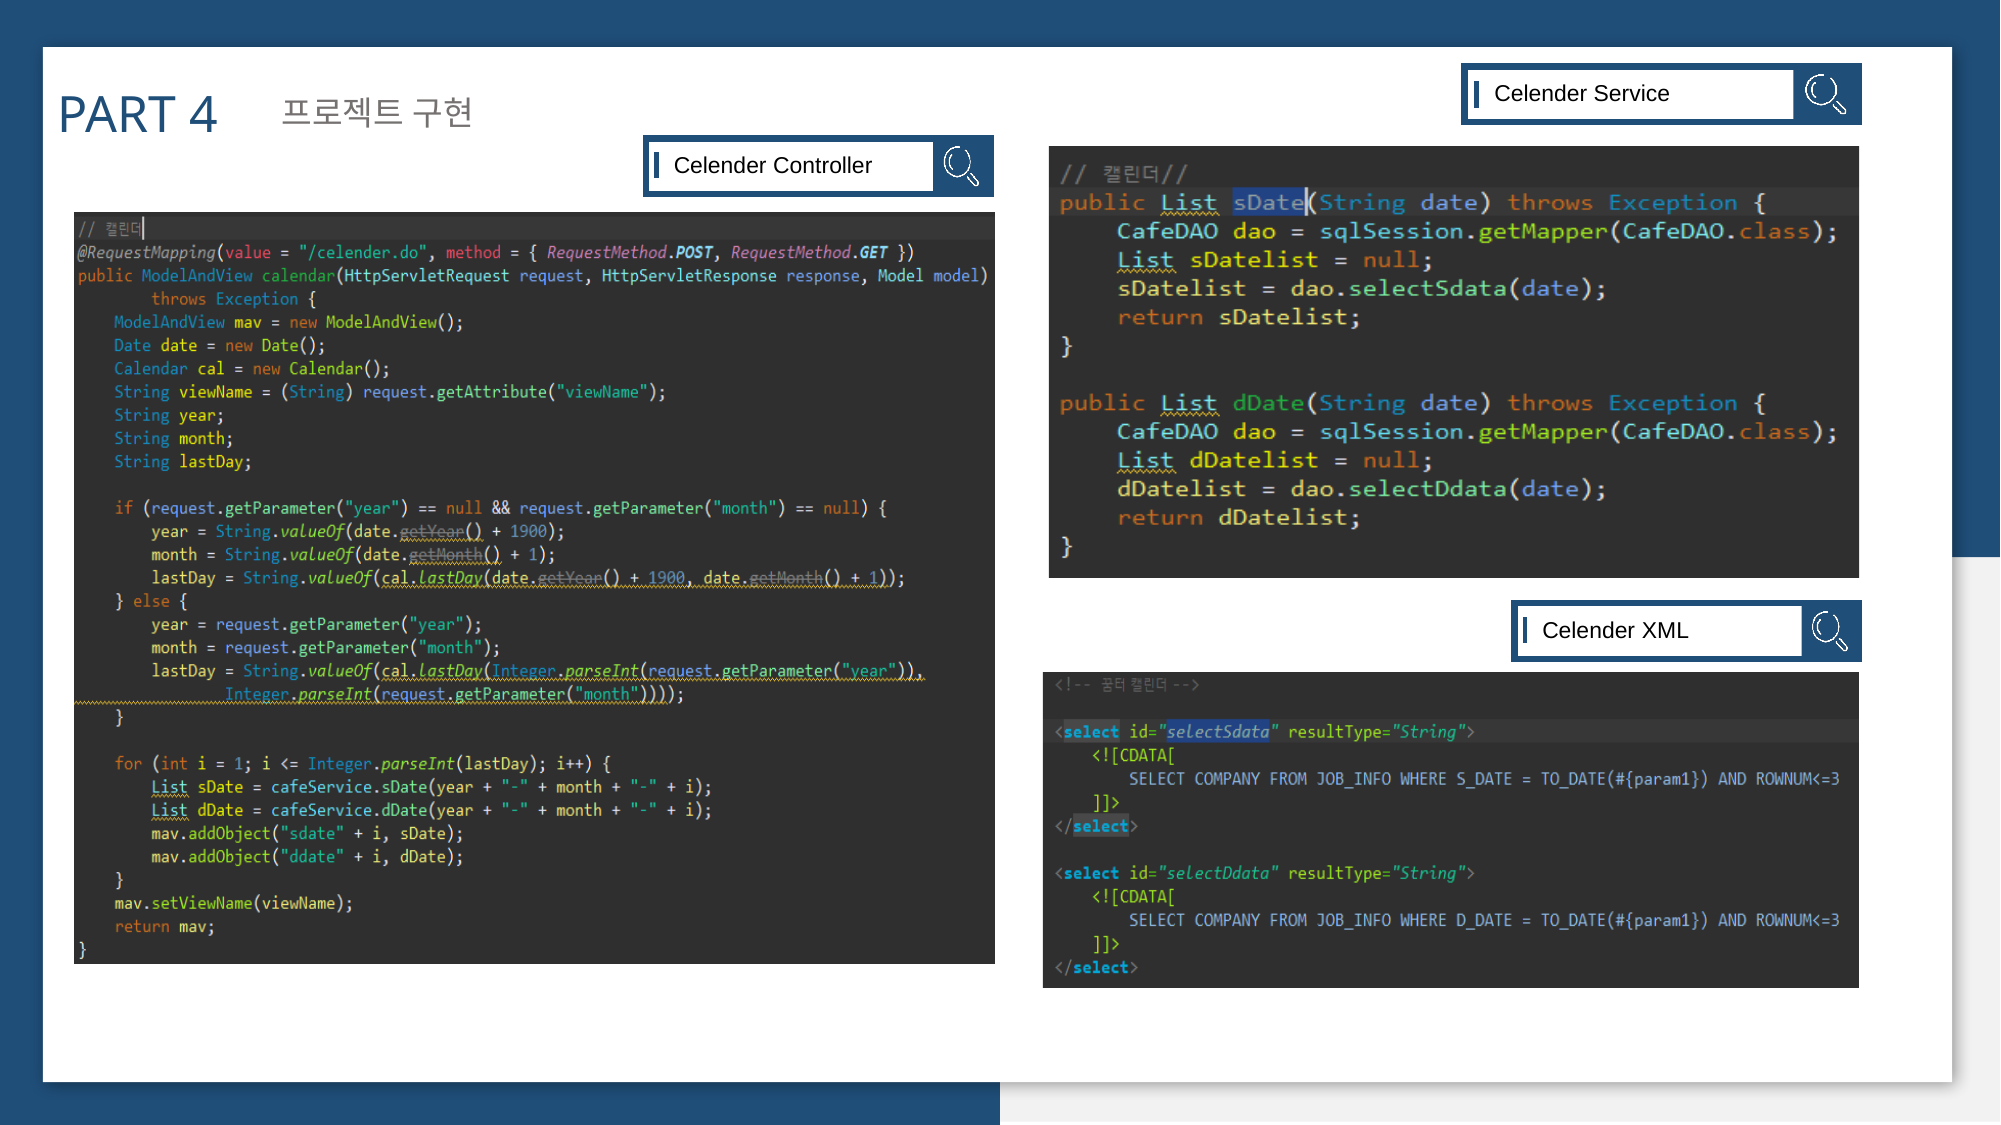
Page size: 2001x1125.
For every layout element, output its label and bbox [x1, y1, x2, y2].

text_box [0, 0, 2000, 1122]
picture [1042, 672, 1860, 988]
text_box [1514, 603, 1860, 659]
text_box [42, 74, 603, 151]
text_box [1464, 66, 1859, 122]
text_box [645, 138, 991, 194]
picture [1048, 146, 1860, 578]
picture [73, 212, 995, 964]
